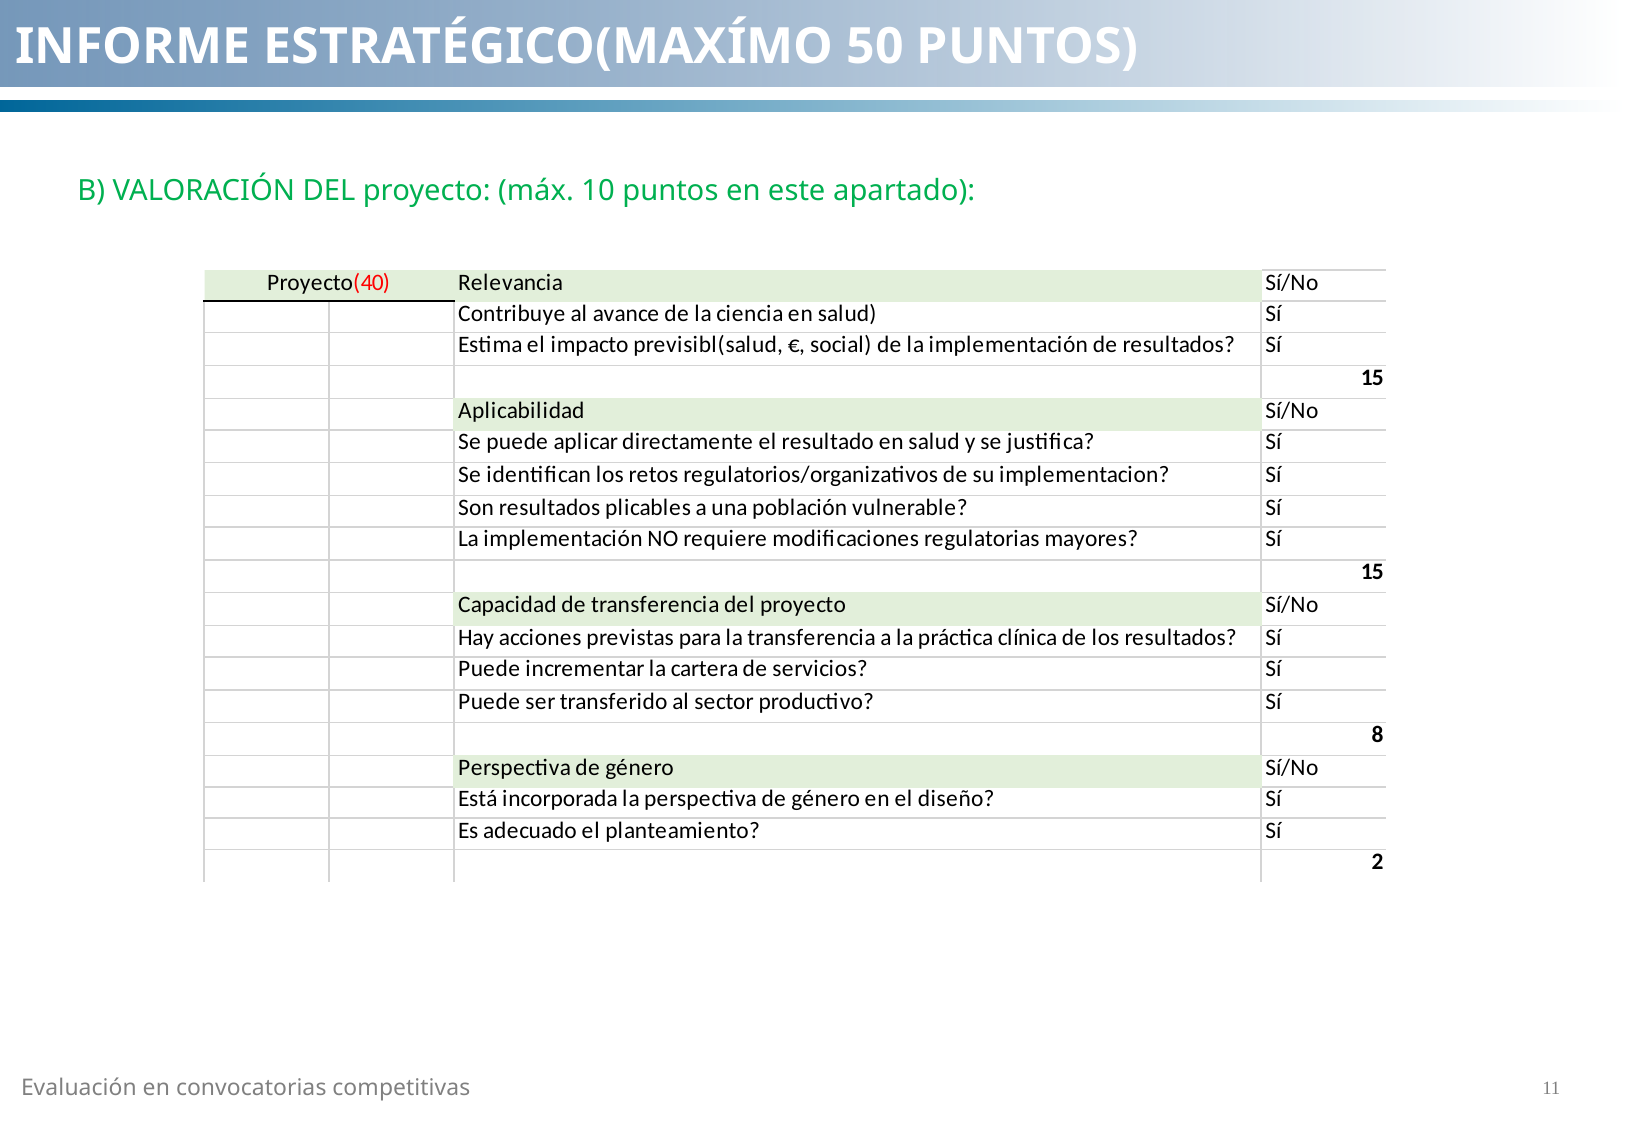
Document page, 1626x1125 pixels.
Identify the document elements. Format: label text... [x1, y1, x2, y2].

picture [202, 268, 1388, 884]
footer Evaluación en convocatorias competitivas [6, 1065, 1503, 1121]
title INFORME ESTRATÉGICO(MAXÍMO 50 PUNTOS) [0, 0, 1400, 88]
list B) VALORACIÓN DEL proyecto: (máx. 10 puntos en este apartado): [62, 163, 1580, 1041]
